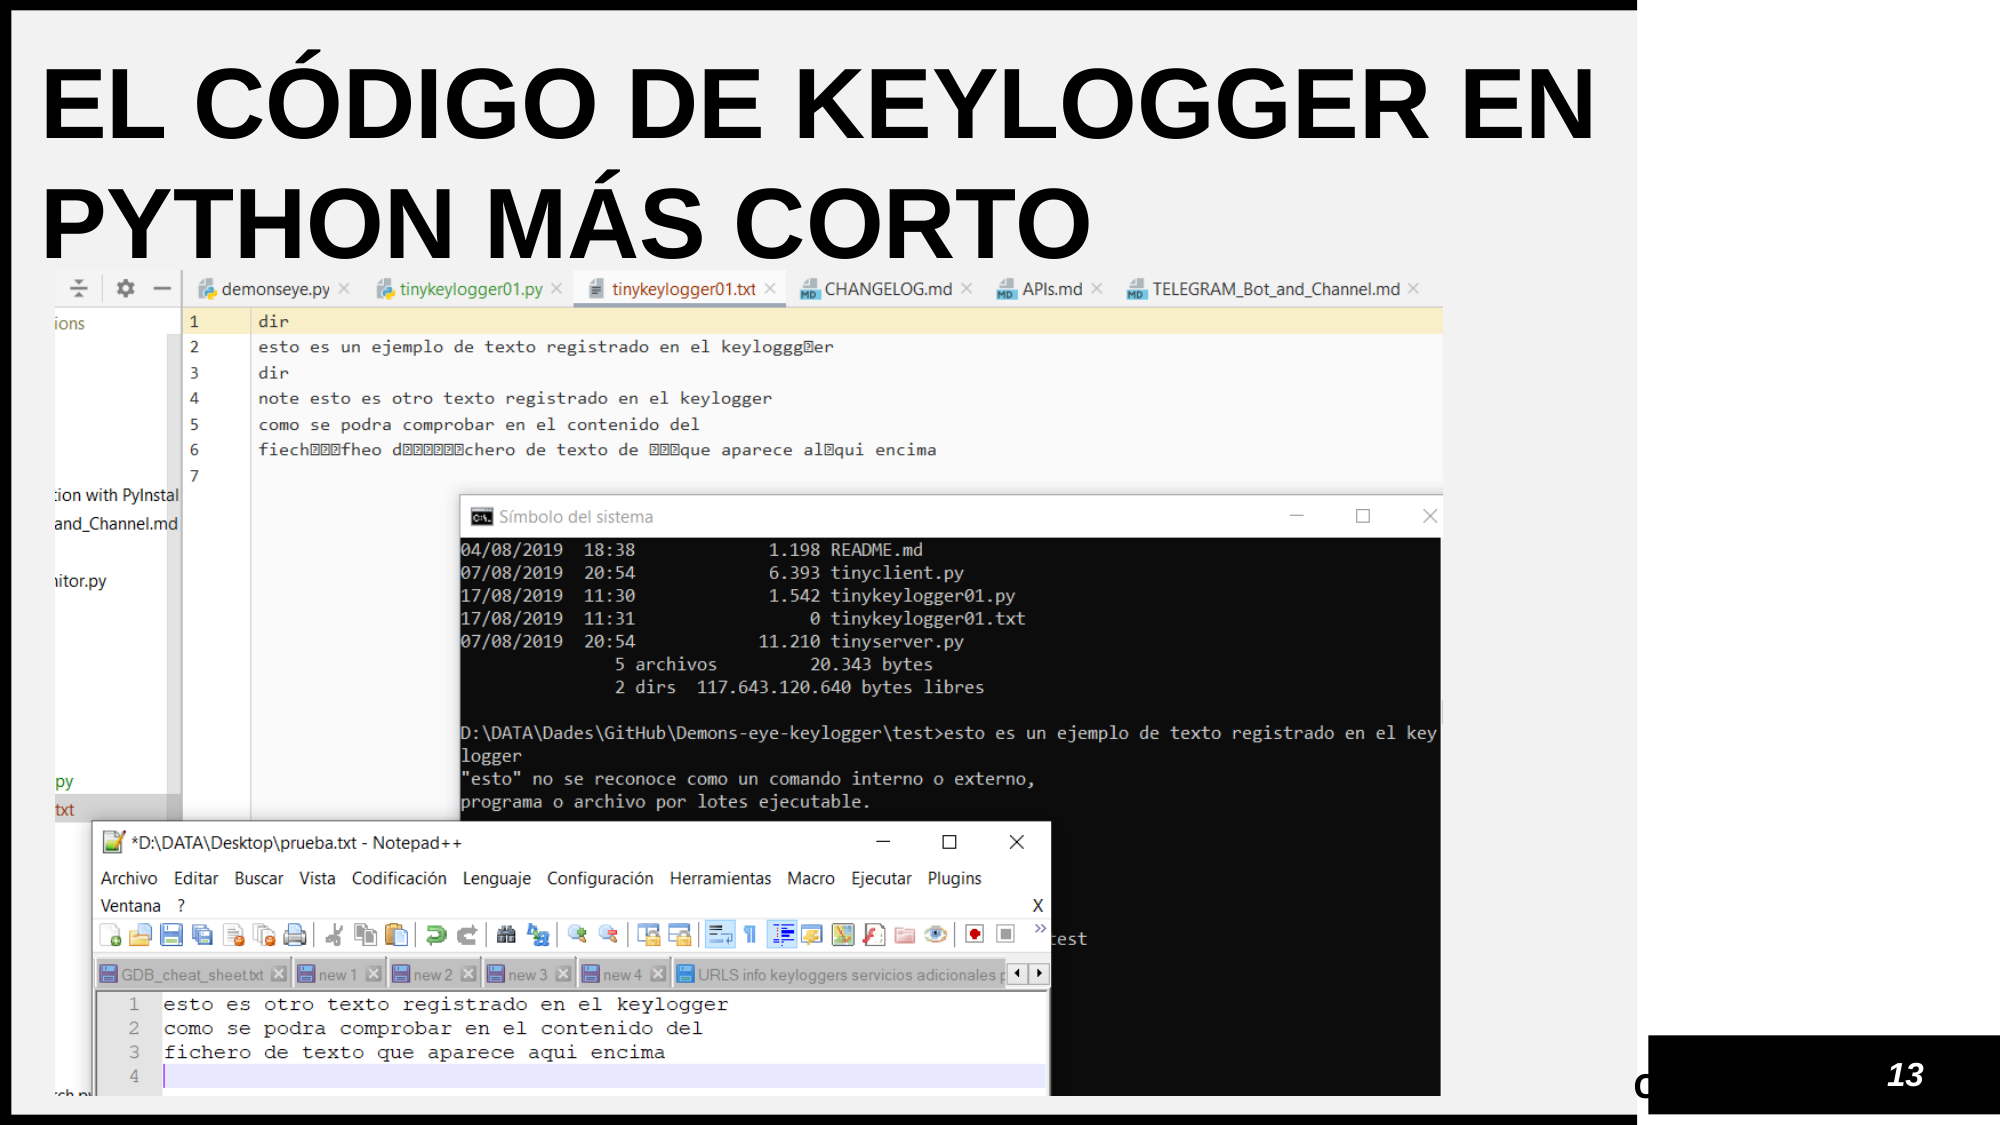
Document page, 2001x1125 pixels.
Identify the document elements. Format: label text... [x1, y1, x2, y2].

text_box EL CÓDIGO DE KEYLOGGER EN PYTHON MÁS CORTO [25, 30, 1709, 286]
picture [55, 270, 1443, 1096]
slide_number 13 [1882, 1050, 1929, 1096]
text_box [1647, 1034, 2000, 1115]
